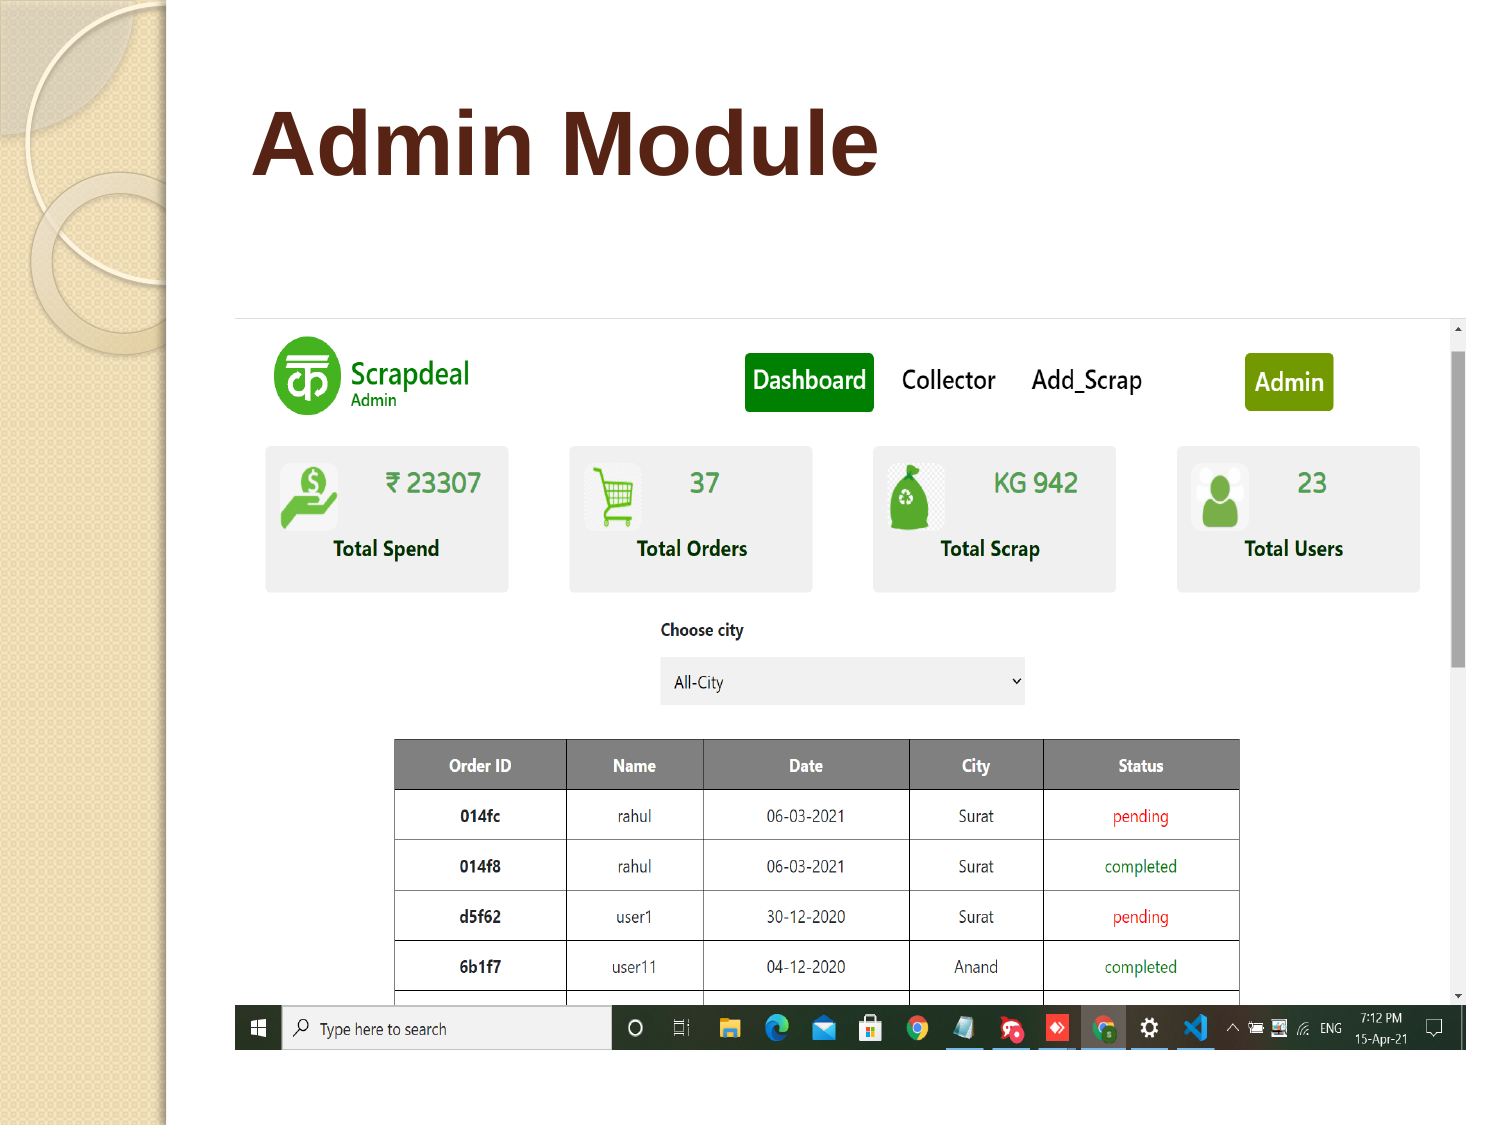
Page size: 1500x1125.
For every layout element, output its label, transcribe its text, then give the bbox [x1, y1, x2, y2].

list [235, 318, 1466, 1051]
title Admin Module [235, 45, 1466, 233]
